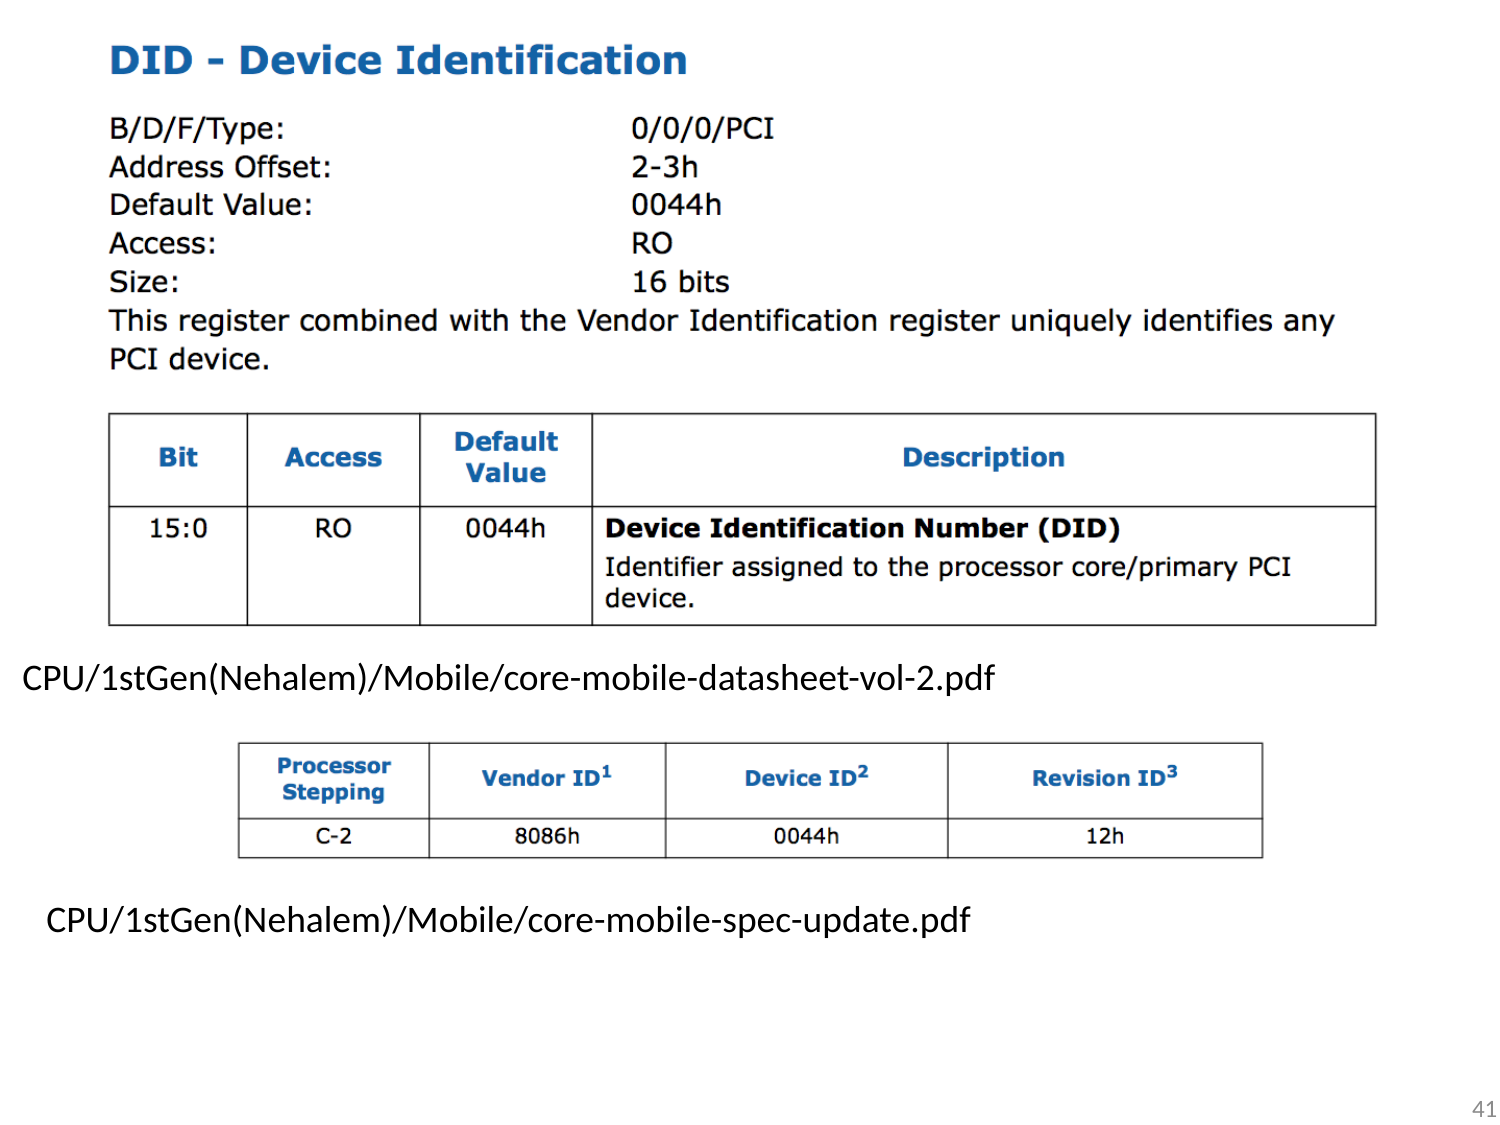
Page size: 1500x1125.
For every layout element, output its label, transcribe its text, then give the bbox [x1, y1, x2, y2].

text_box CPU/1stGen(Nehalem)/Mobile/core-mobile-spec-update.pdf [31, 887, 987, 948]
text_box CPU/1stGen(Nehalem)/Mobile/core-mobile-datasheet-vol-2.pdf [7, 645, 1012, 706]
slide_number 41 [1162, 1077, 1500, 1125]
picture [224, 724, 1276, 874]
picture [98, 24, 1393, 647]
